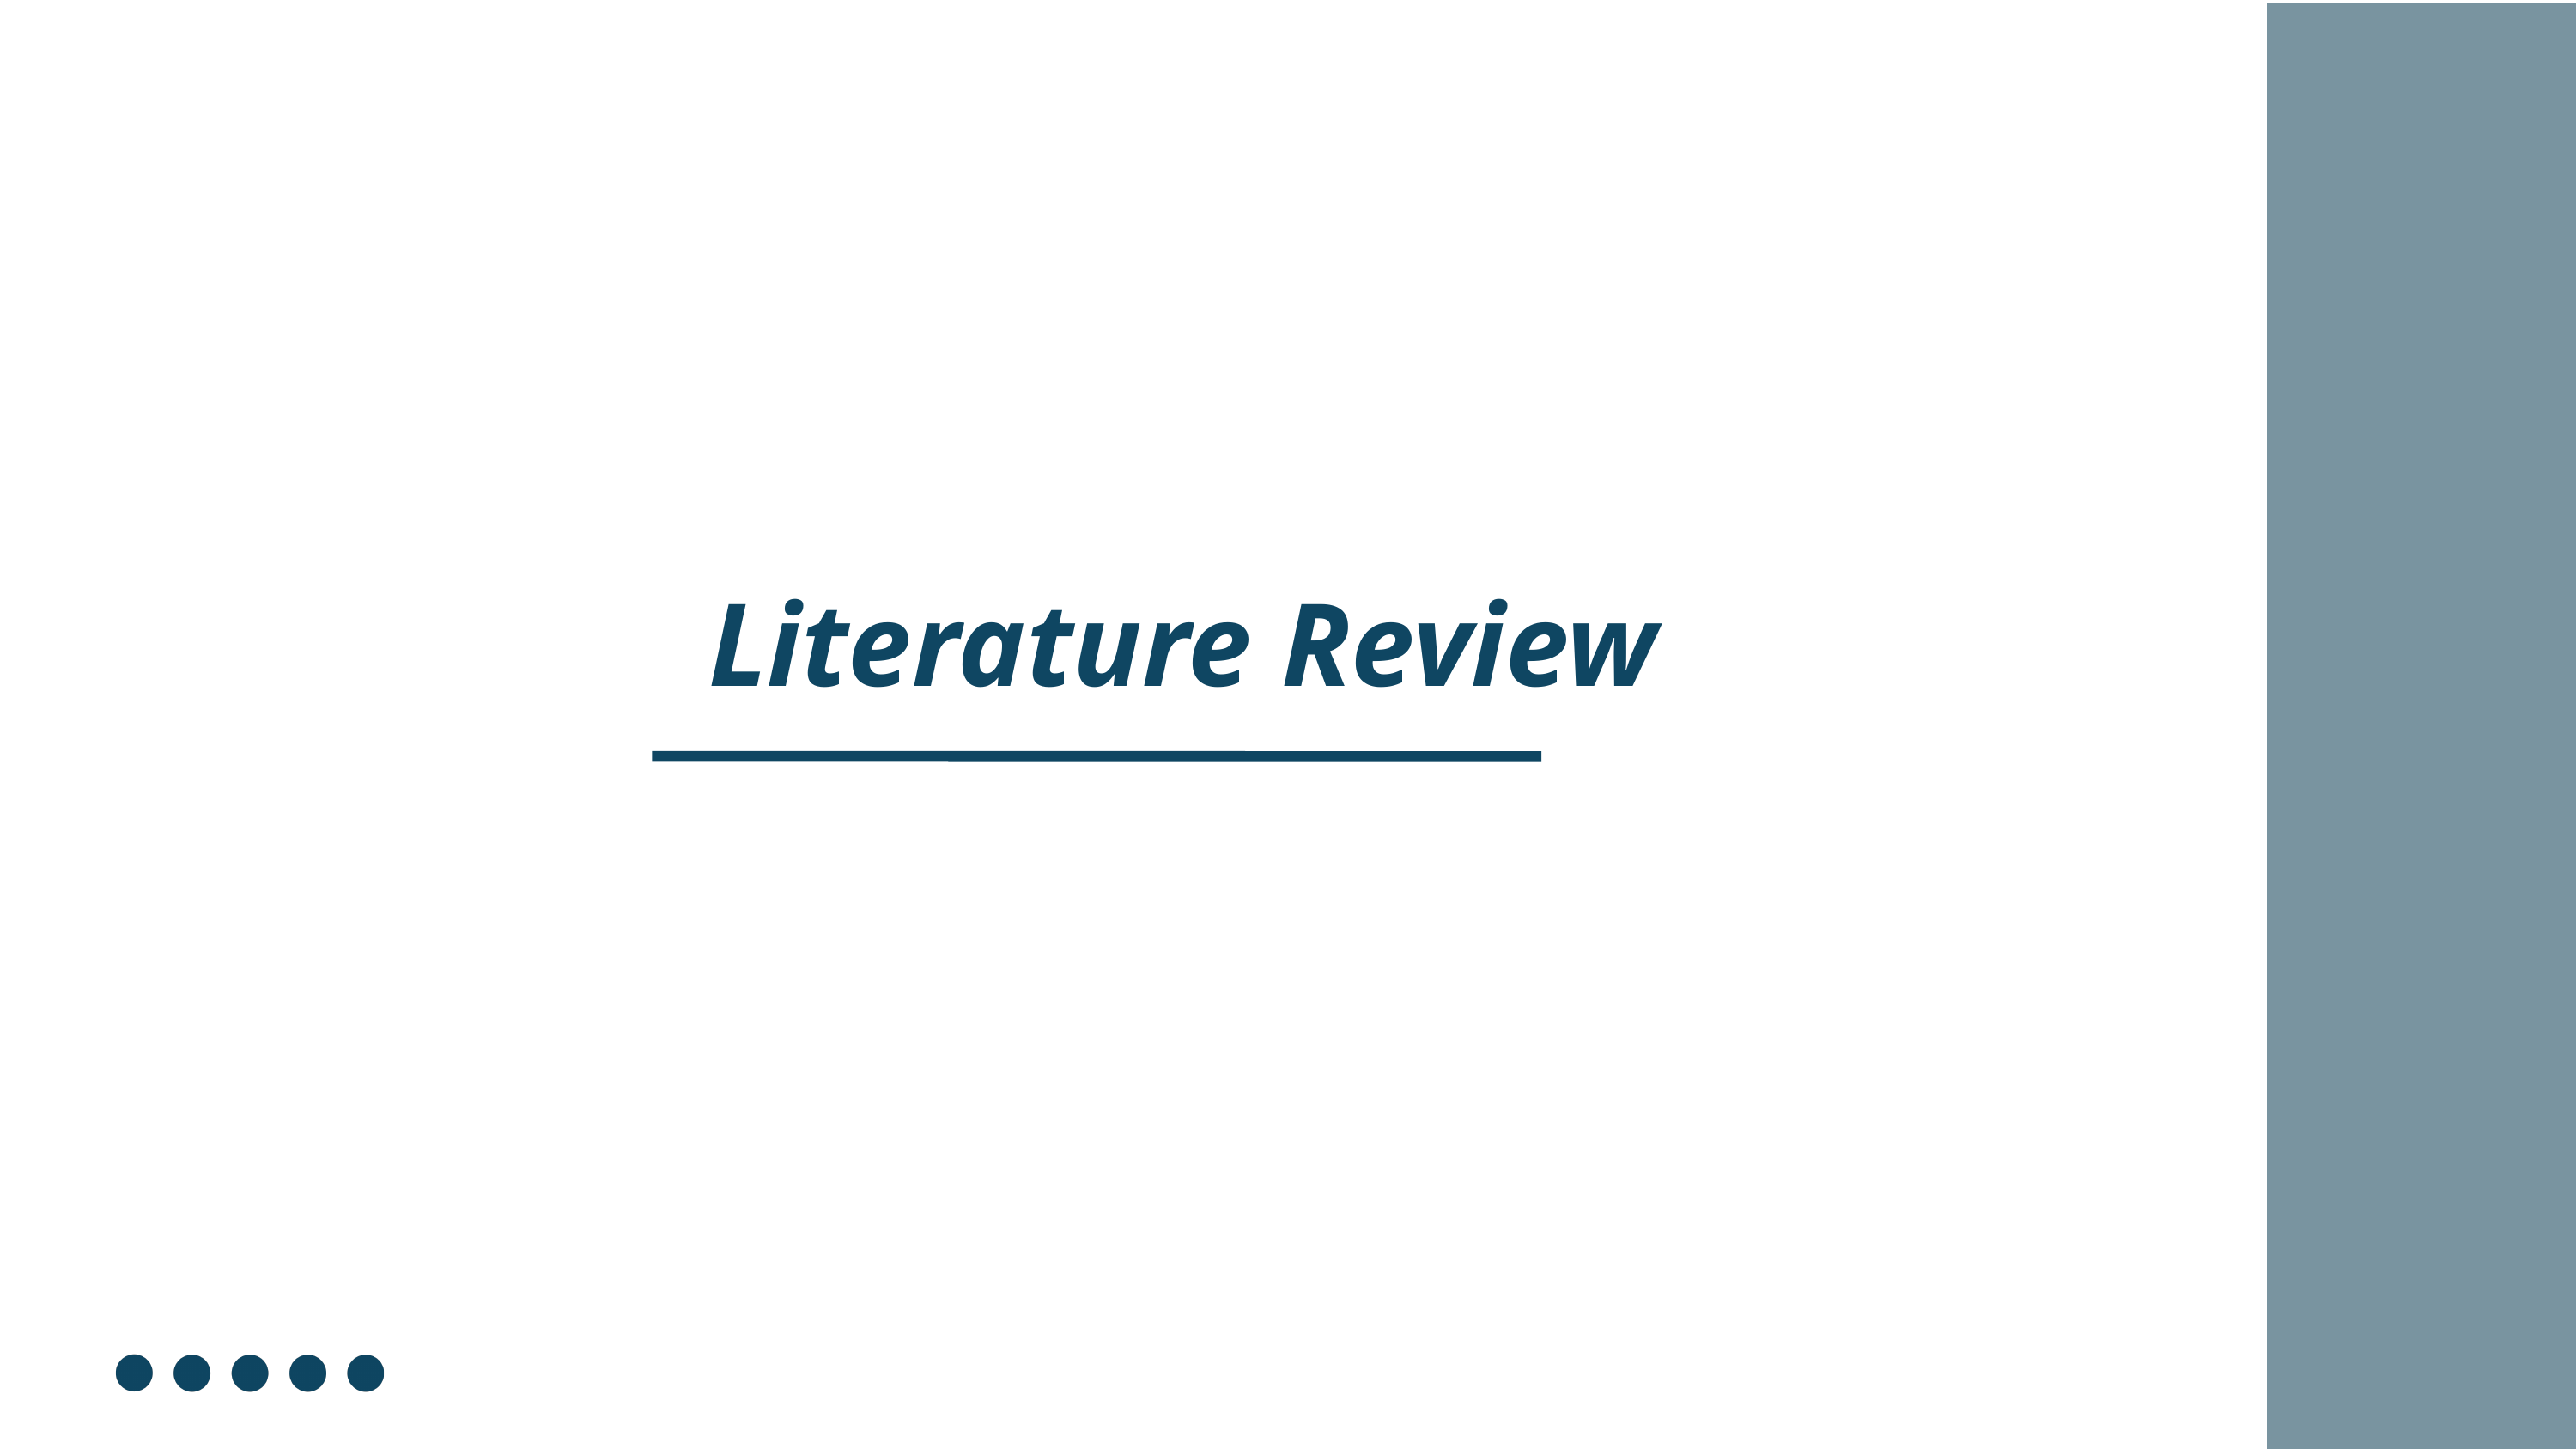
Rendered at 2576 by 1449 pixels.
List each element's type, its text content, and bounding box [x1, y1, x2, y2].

text_box Literature Review [708, 549, 2263, 710]
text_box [2266, 2, 2576, 1449]
text_box [115, 1353, 385, 1394]
